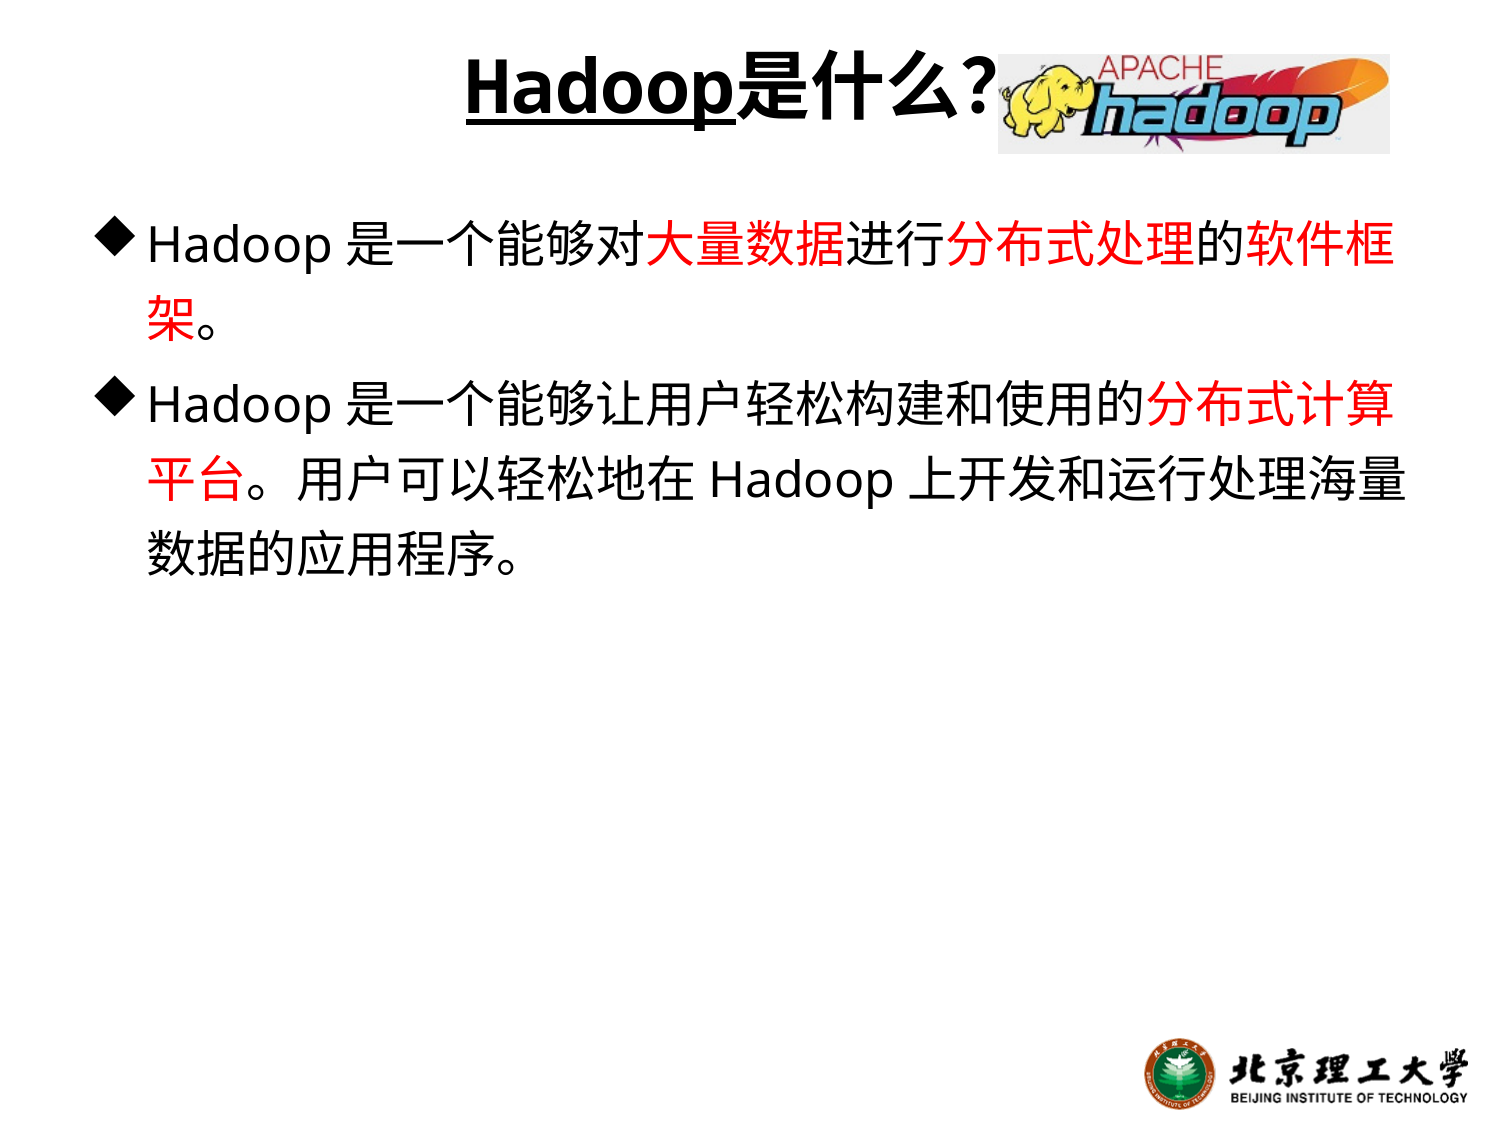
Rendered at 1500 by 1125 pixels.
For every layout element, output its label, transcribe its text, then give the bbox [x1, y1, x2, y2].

title Hadoop是什么？ [76, 17, 1425, 163]
picture [1144, 1038, 1468, 1110]
picture [997, 54, 1391, 154]
list Hadoop是一个能够对大量数据进行分布式处理的软件框架。 Hadoop是一个能够让用户轻松构建和使用的分布式计算平台。用户可以轻松地在Hadoop上开发和运行处理海量数据的应用程序。 [75, 190, 1425, 1005]
